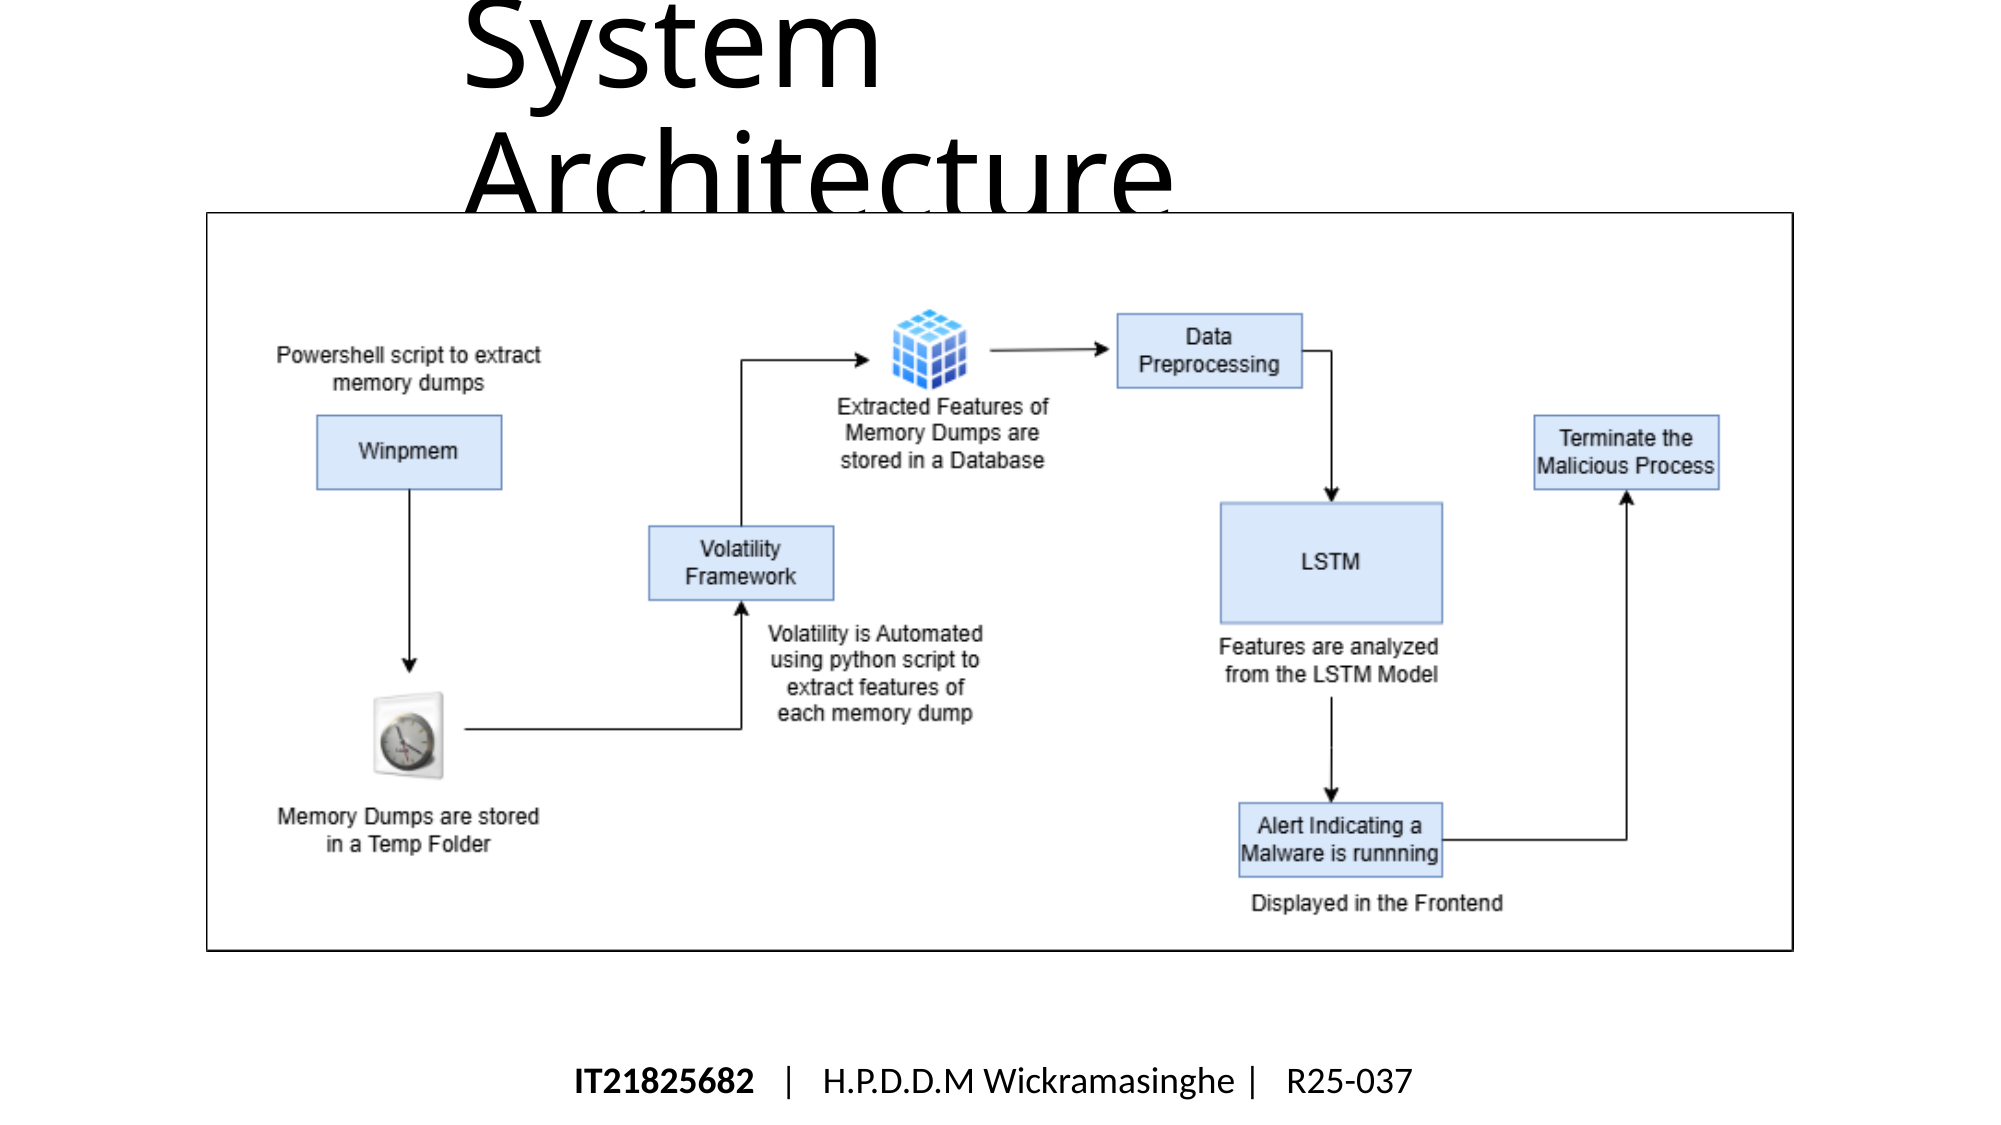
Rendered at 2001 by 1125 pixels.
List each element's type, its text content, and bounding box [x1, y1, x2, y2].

picture [206, 212, 1794, 952]
text_box IT21825682 | H.P.D.D.M Wickramasinghe | R25-037 [558, 1048, 1679, 1110]
title System Architecture [446, 16, 1554, 212]
